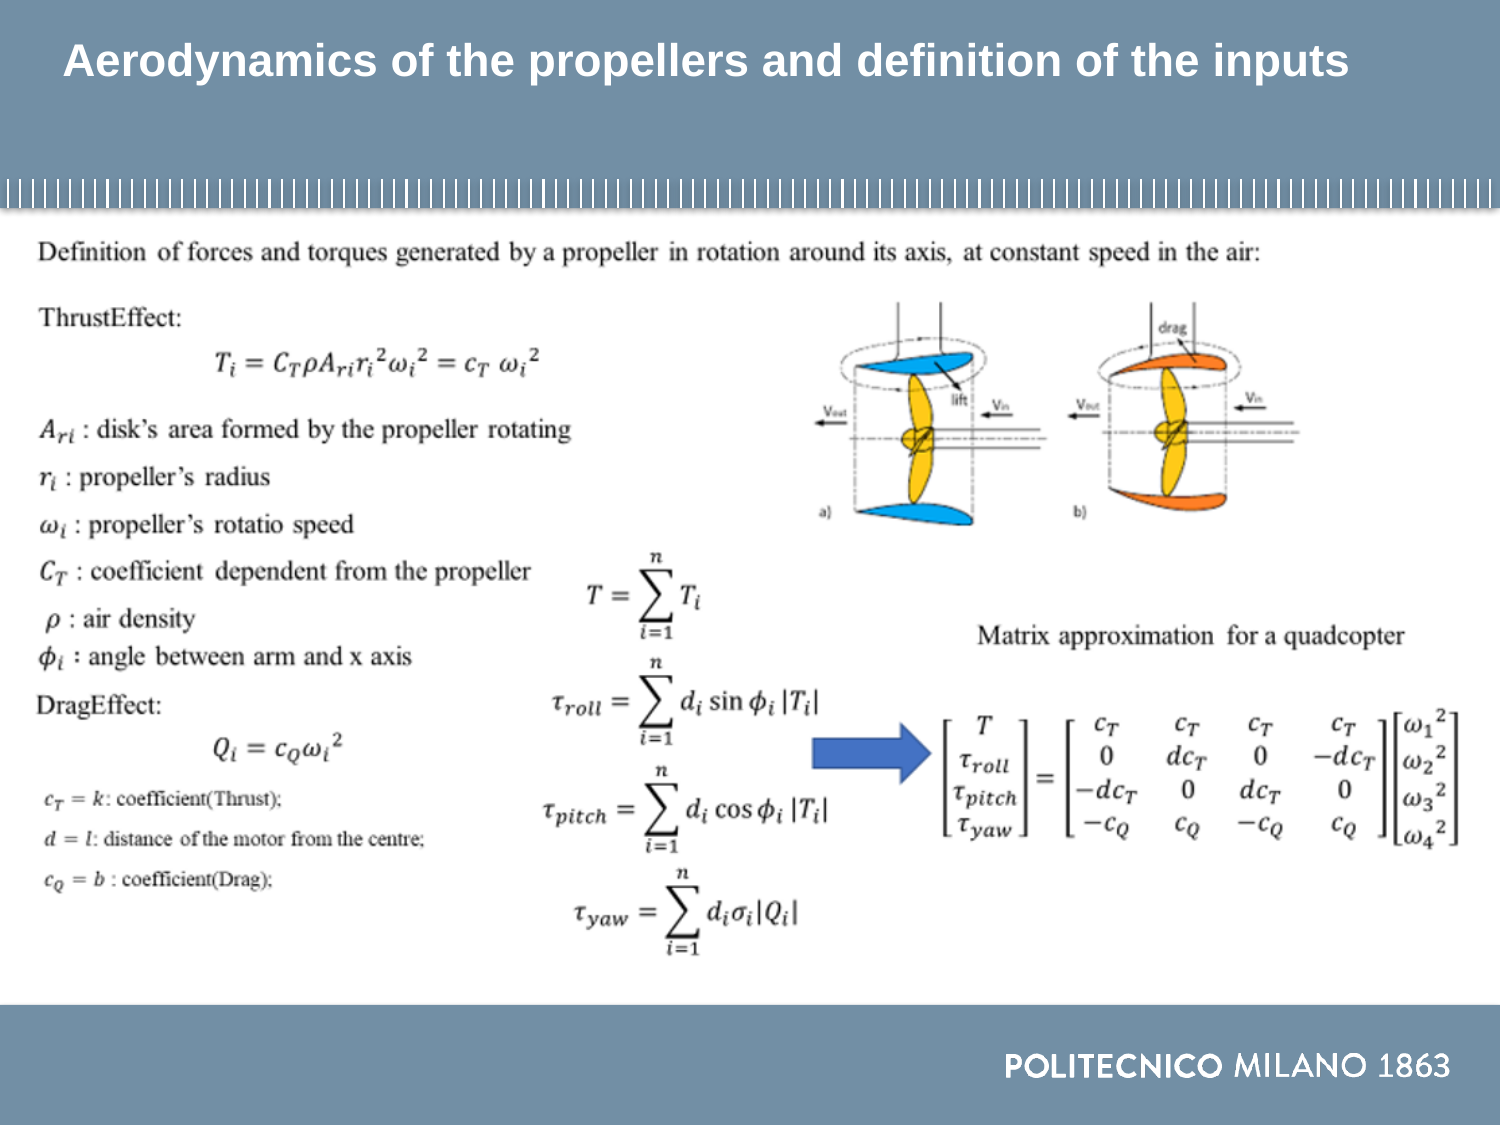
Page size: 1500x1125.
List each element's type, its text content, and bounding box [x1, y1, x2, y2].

title Aerodynamics of the propellers and definition of the inputs [47, 22, 1455, 161]
picture [999, 1041, 1456, 1089]
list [35, 236, 1465, 966]
